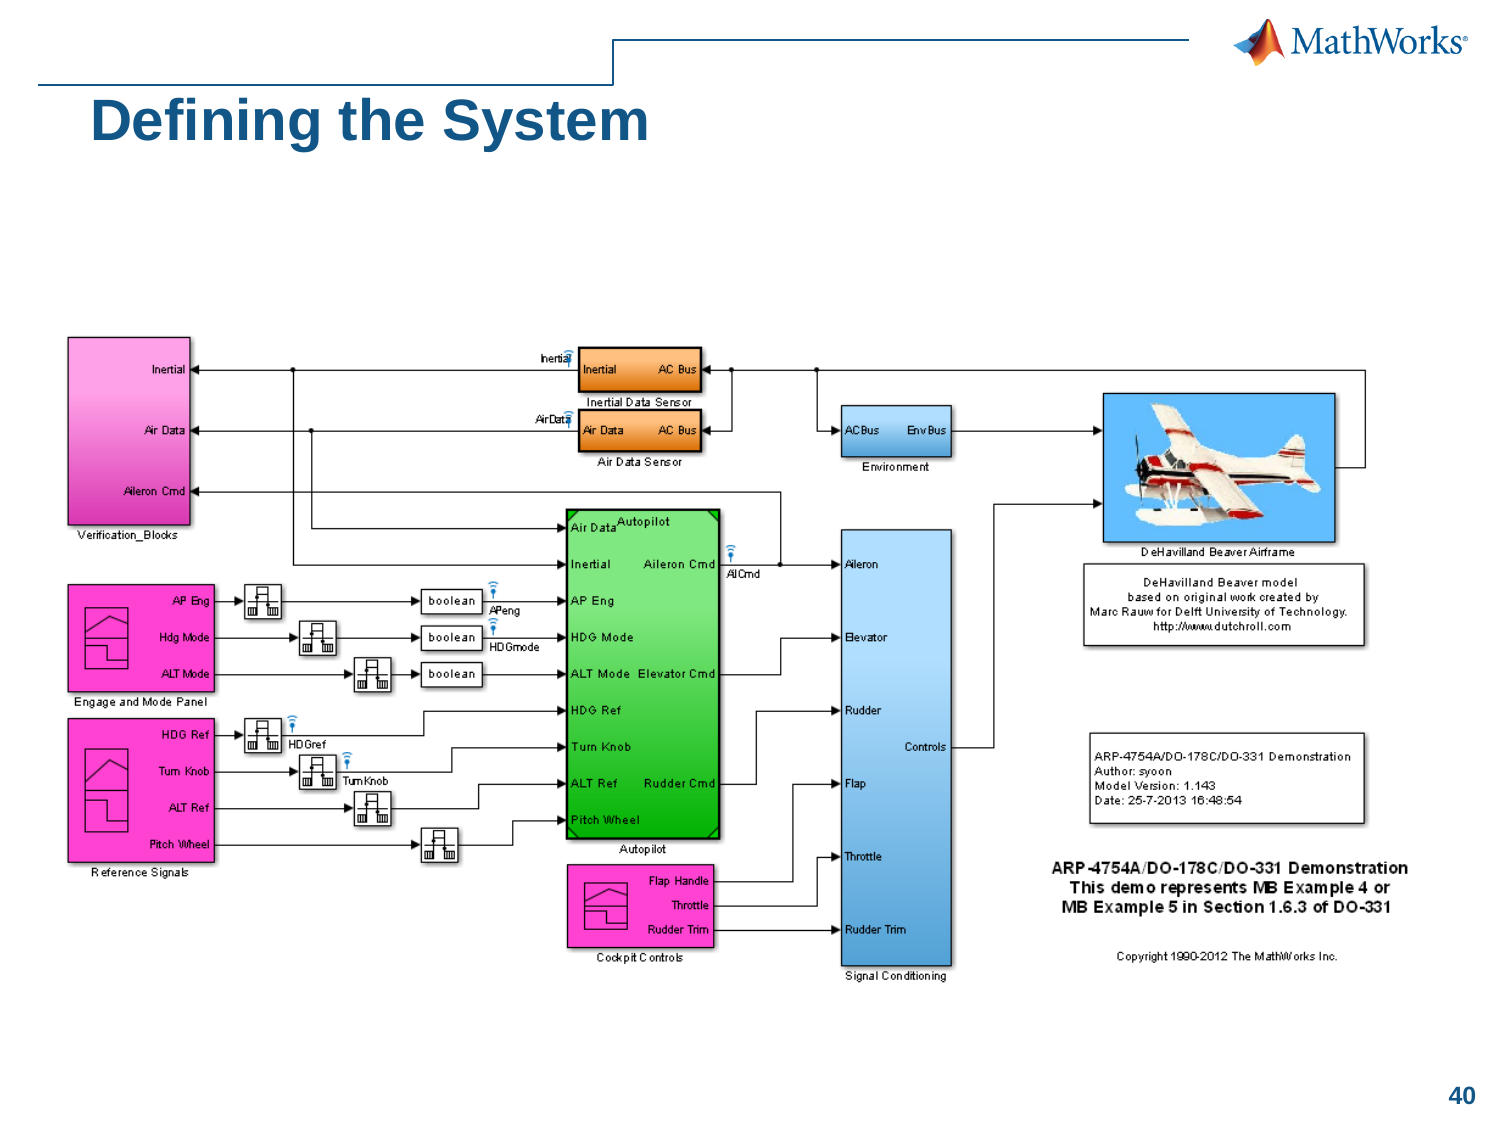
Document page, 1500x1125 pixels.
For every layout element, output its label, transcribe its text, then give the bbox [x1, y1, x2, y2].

title Defining the System [75, 75, 1400, 238]
picture [64, 326, 1417, 987]
picture [1226, 7, 1483, 78]
